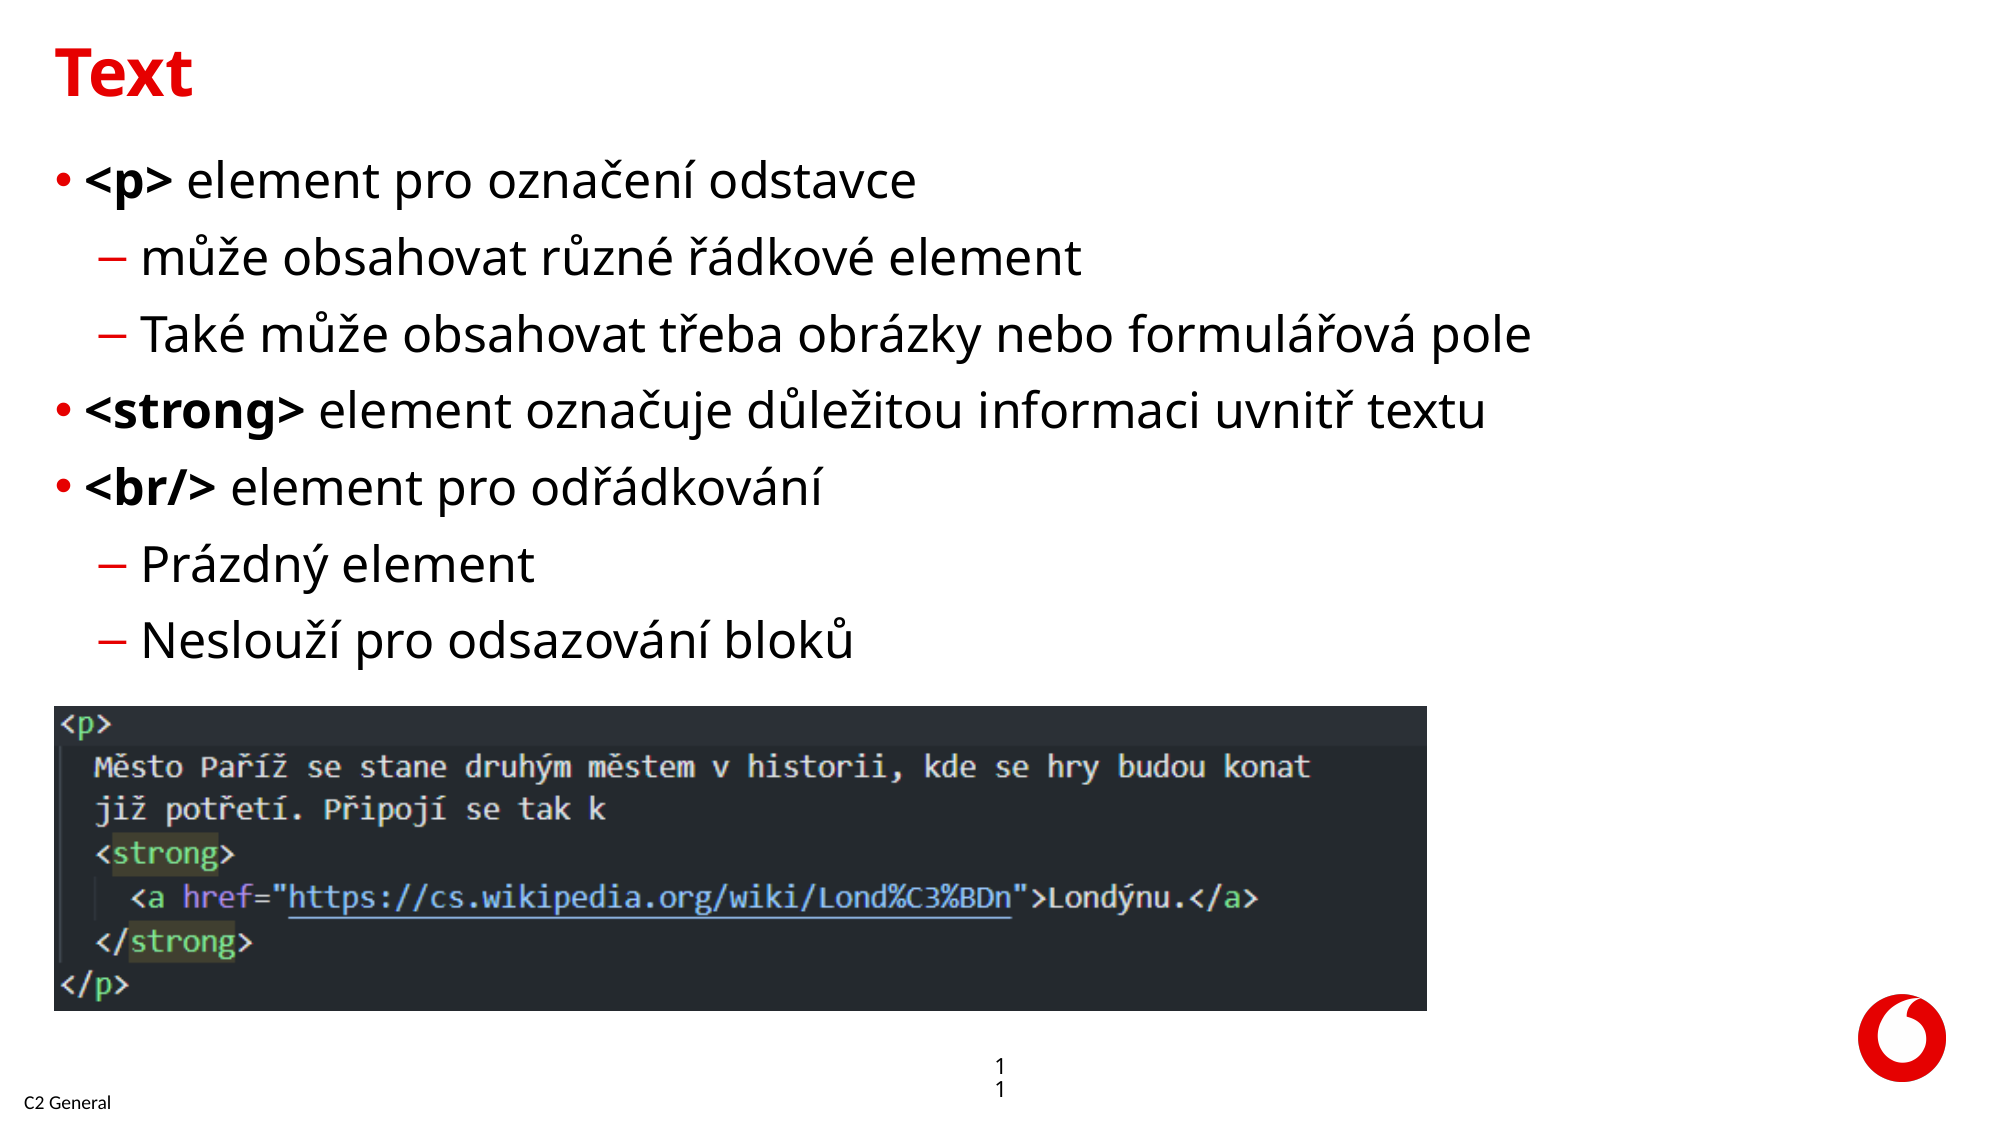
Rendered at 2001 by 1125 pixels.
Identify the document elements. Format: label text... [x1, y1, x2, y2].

list <p> element pro označení odstavce může obsahovat různé řádkové element Také může obsahovat třeba obrázky nebo formulářová pole <strong> element označuje důležitou informaci uvnitř textu <br/> element pro odřádkování Prázdný element Neslouží pro odsazování bloků [54, 148, 1696, 938]
slide_number 11 [993, 1055, 1007, 1084]
picture [1858, 994, 1946, 1082]
title Text [54, 44, 1945, 192]
picture [54, 705, 1427, 1011]
